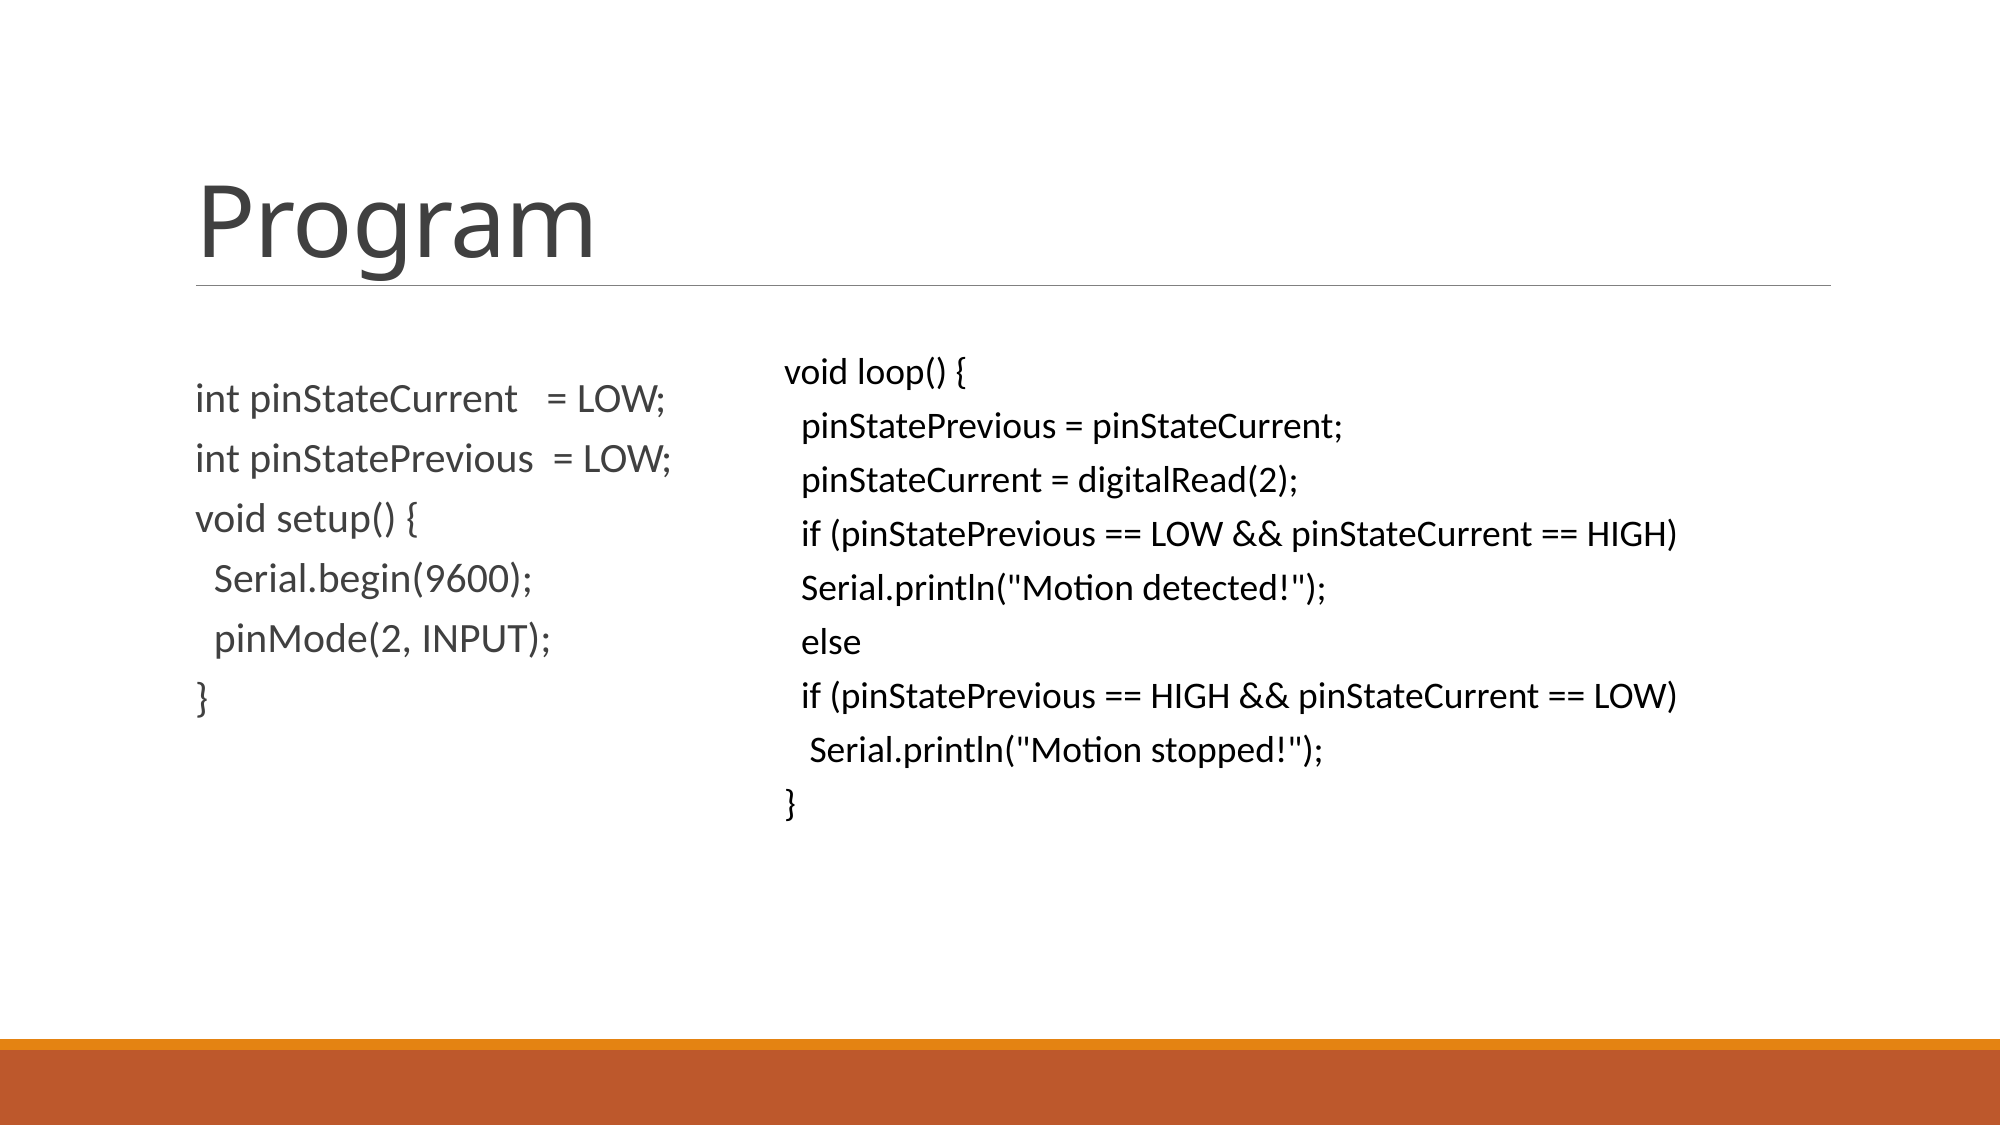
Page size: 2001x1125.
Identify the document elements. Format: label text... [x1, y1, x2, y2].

list int pinStateCurrent = LOW; int pinStatePrevious = LOW; void setup() { Serial.begin(9600); pinMode(2, INPUT); } [180, 302, 986, 963]
title Program [180, 47, 1830, 285]
text_box void loop() { pinStatePrevious = pinStateCurrent; pinStateCurrent = digitalRead(2); if (pinStatePrevious == LOW && pinStateCurrent == HIGH) Serial.println("Motion detected!"); else if (pinStatePrevious == HIGH && pinStateCurrent == LOW) Serial.println("Motion stopped!"); } [769, 330, 1873, 832]
